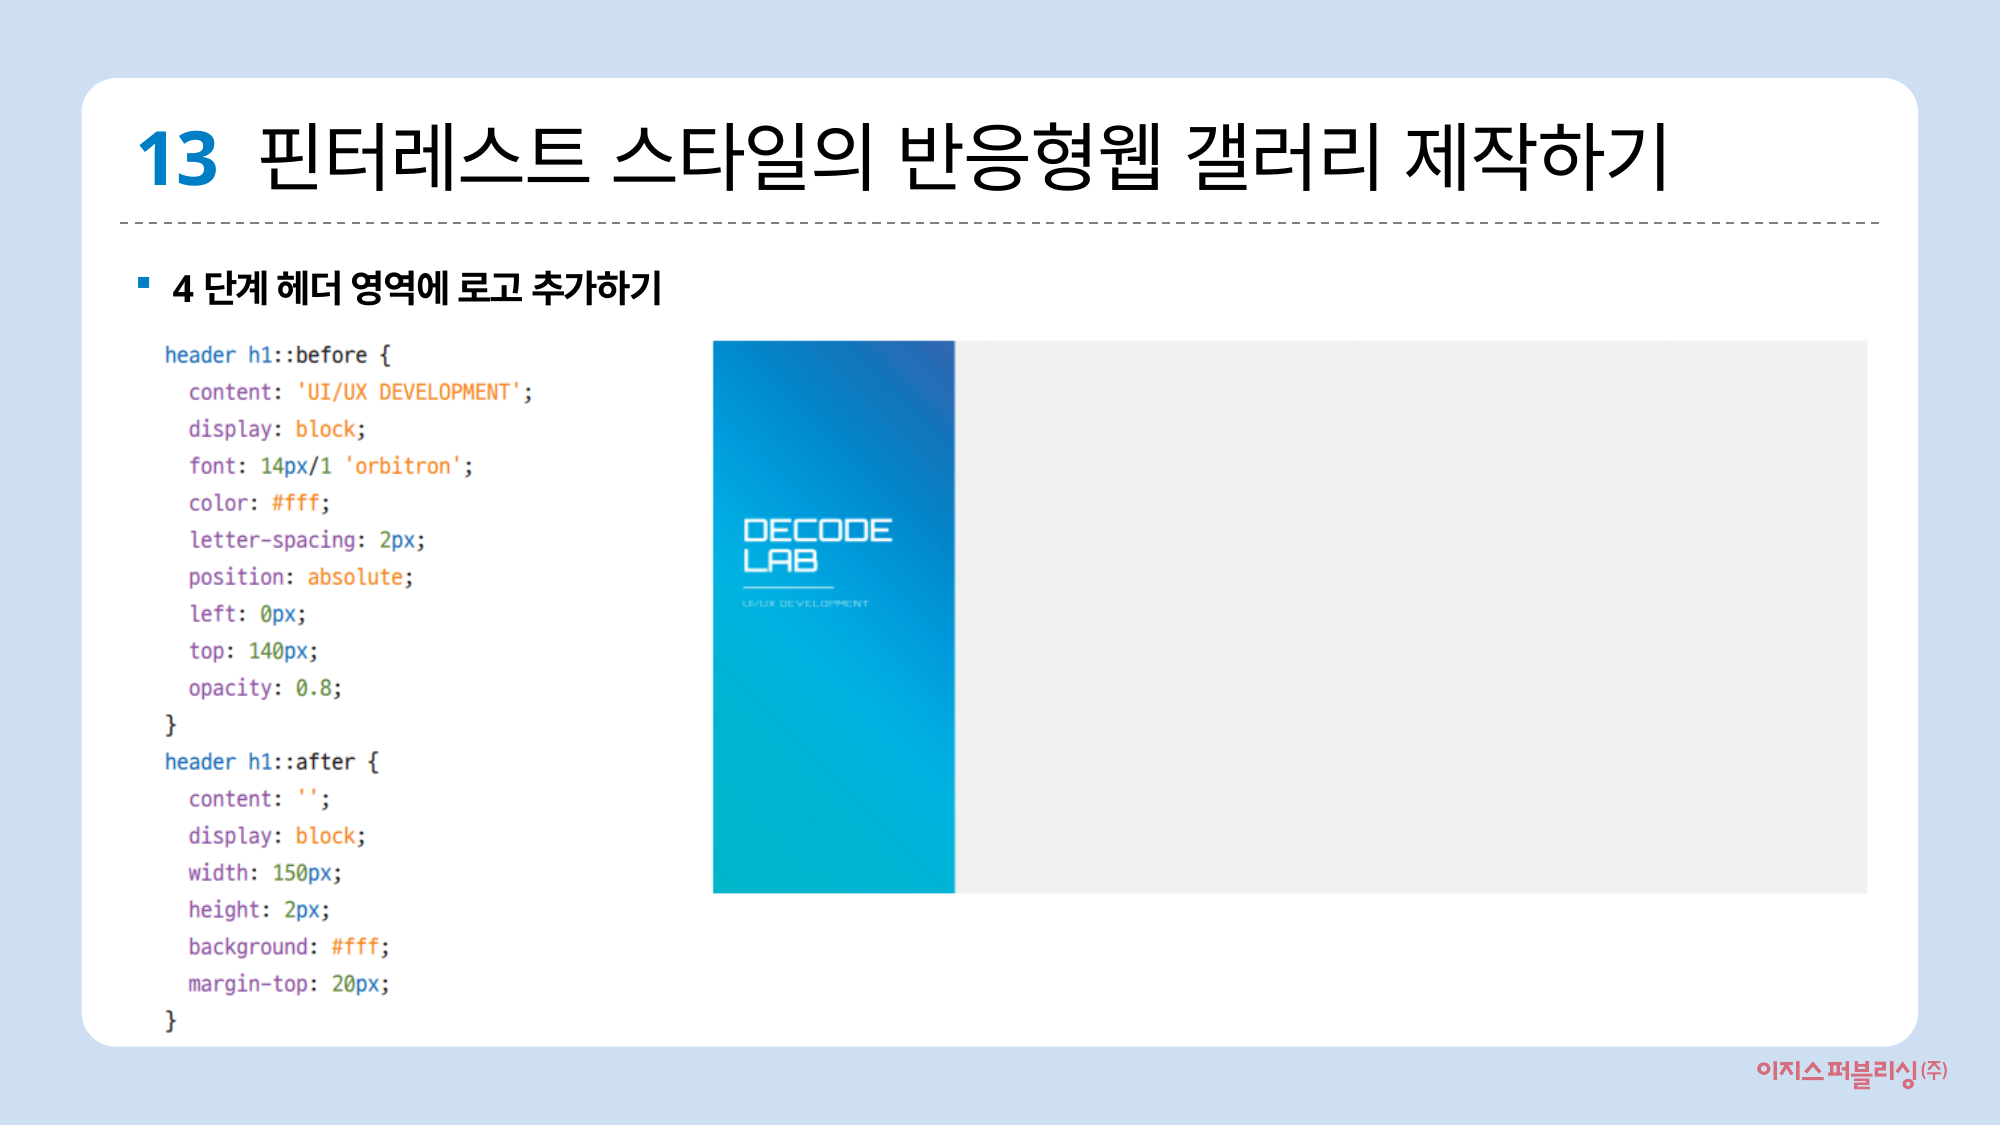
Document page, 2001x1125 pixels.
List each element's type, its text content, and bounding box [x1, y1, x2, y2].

title 13 핀터레스트 스타일의 반응형웹 갤러리 제작하기 [120, 109, 1880, 209]
picture [704, 338, 1880, 903]
picture [154, 338, 542, 1038]
list 4단계 헤더 영역에 로고 추가하기 [120, 257, 1050, 1025]
